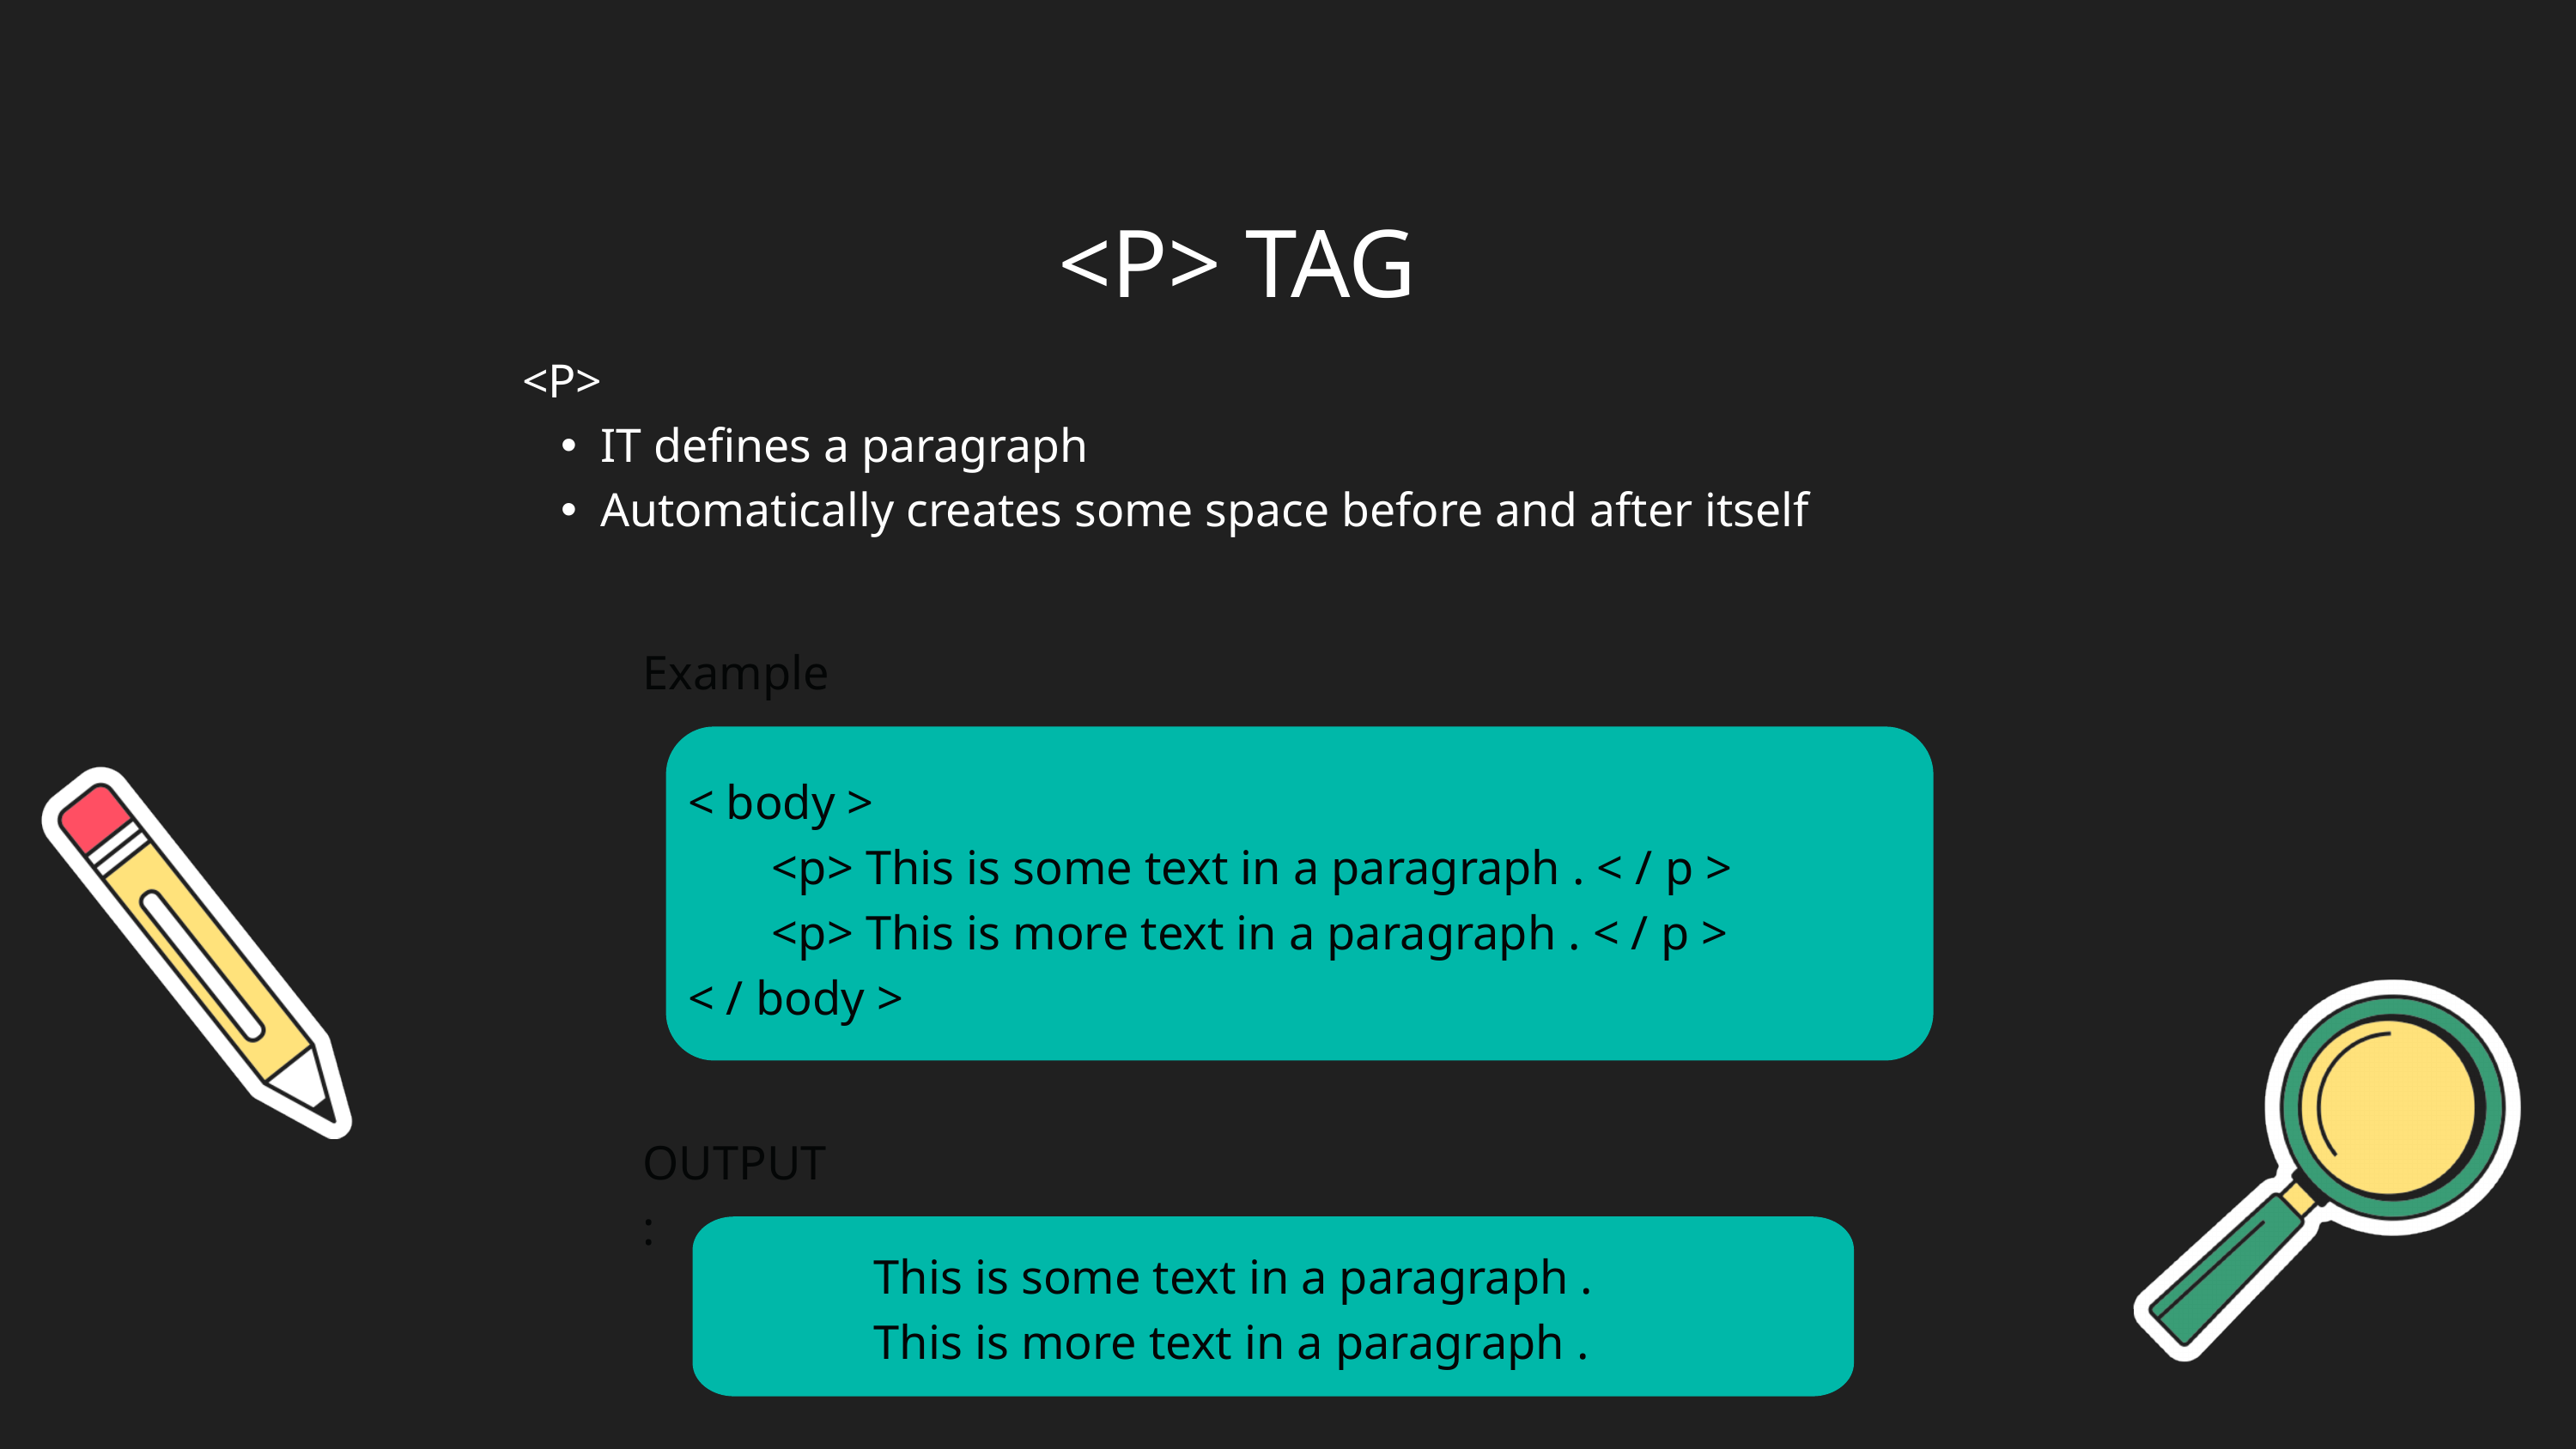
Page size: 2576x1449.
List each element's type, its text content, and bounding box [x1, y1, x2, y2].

text_box OUTPUT: [642, 1124, 839, 1254]
text_box <P> IT defines a paragraph Automatically creates some space before and after itself [522, 343, 2054, 537]
text_box Example [642, 634, 839, 700]
picture [37, 762, 354, 1139]
text_box <P> TAG [1058, 185, 1653, 317]
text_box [692, 1216, 1855, 1397]
picture [2127, 973, 2527, 1366]
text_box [665, 726, 1934, 1061]
